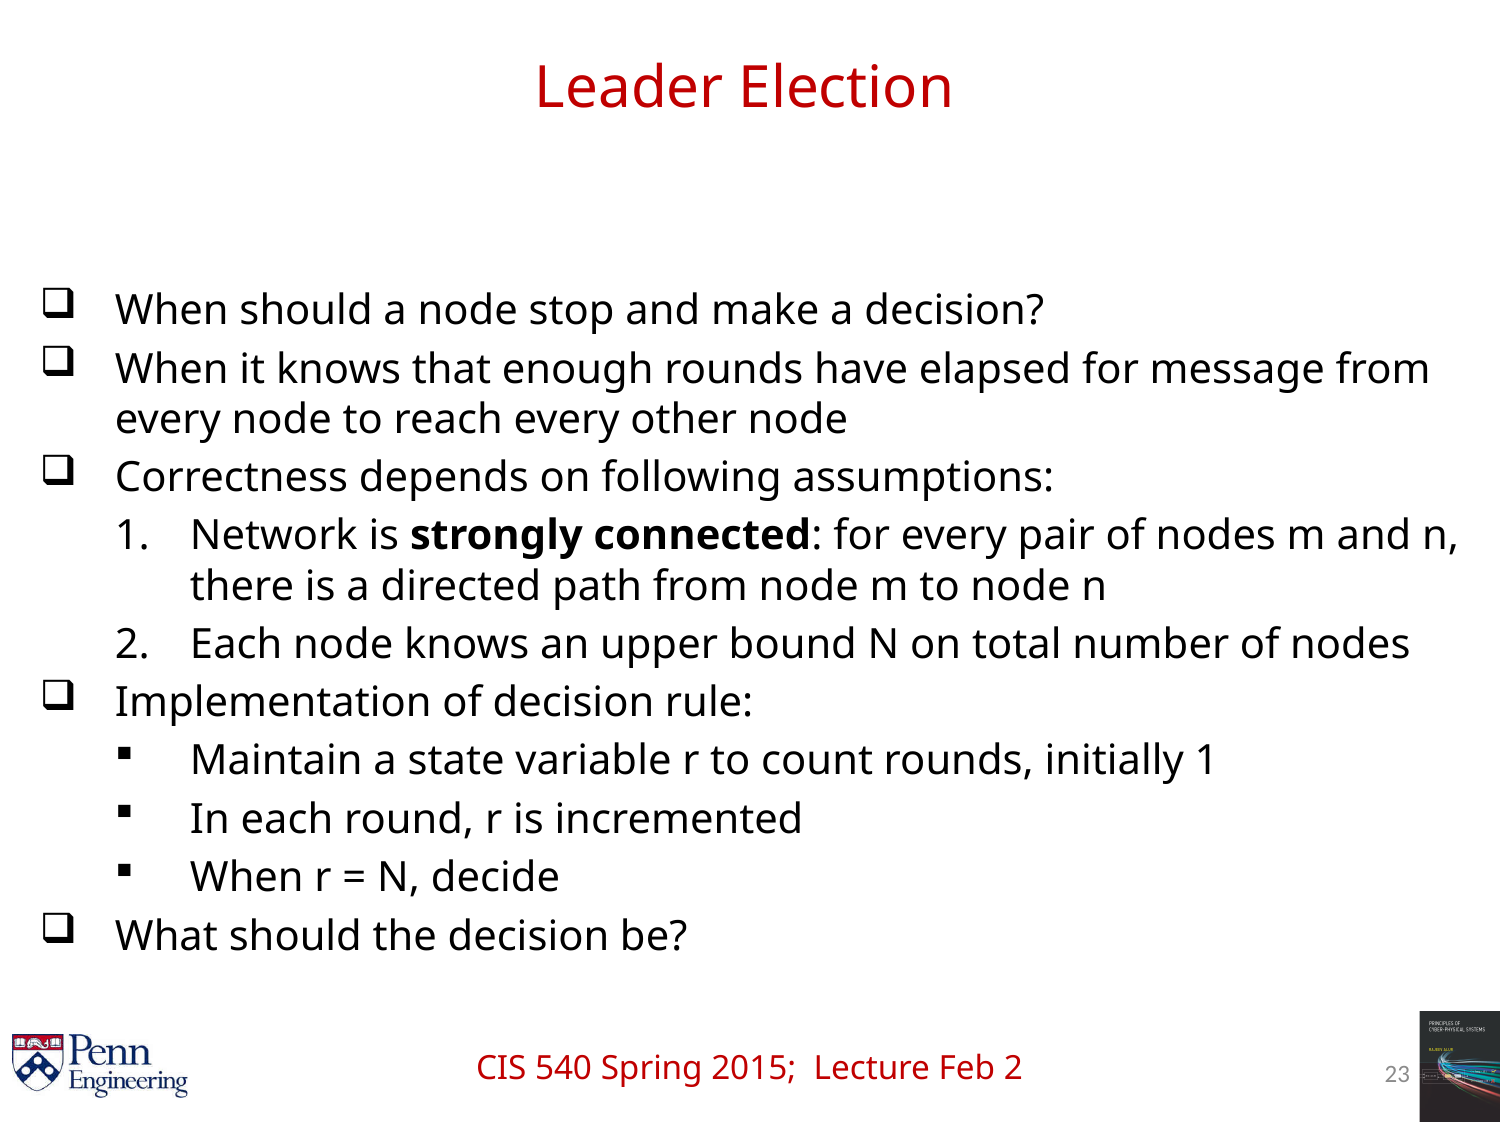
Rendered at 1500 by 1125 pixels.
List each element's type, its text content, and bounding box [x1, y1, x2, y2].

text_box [0, 1007, 1500, 1125]
title Leader Election [100, 24, 1389, 143]
text_box When should a node stop and make a decision? When it knows that enough rounds have elapsed for message from every node to reach every other node Correctness depends on following assumptions: Network is strongly connected: for every pair of nodes m and n, there is a directed path from node m to node n Each node knows an upper bound N on total number of nodes Implementation of decision rule: Maintain a state variable r to count rounds, initially 1 In each round, r is incremented When r = N, decide What should the decision be? [24, 212, 1500, 1006]
